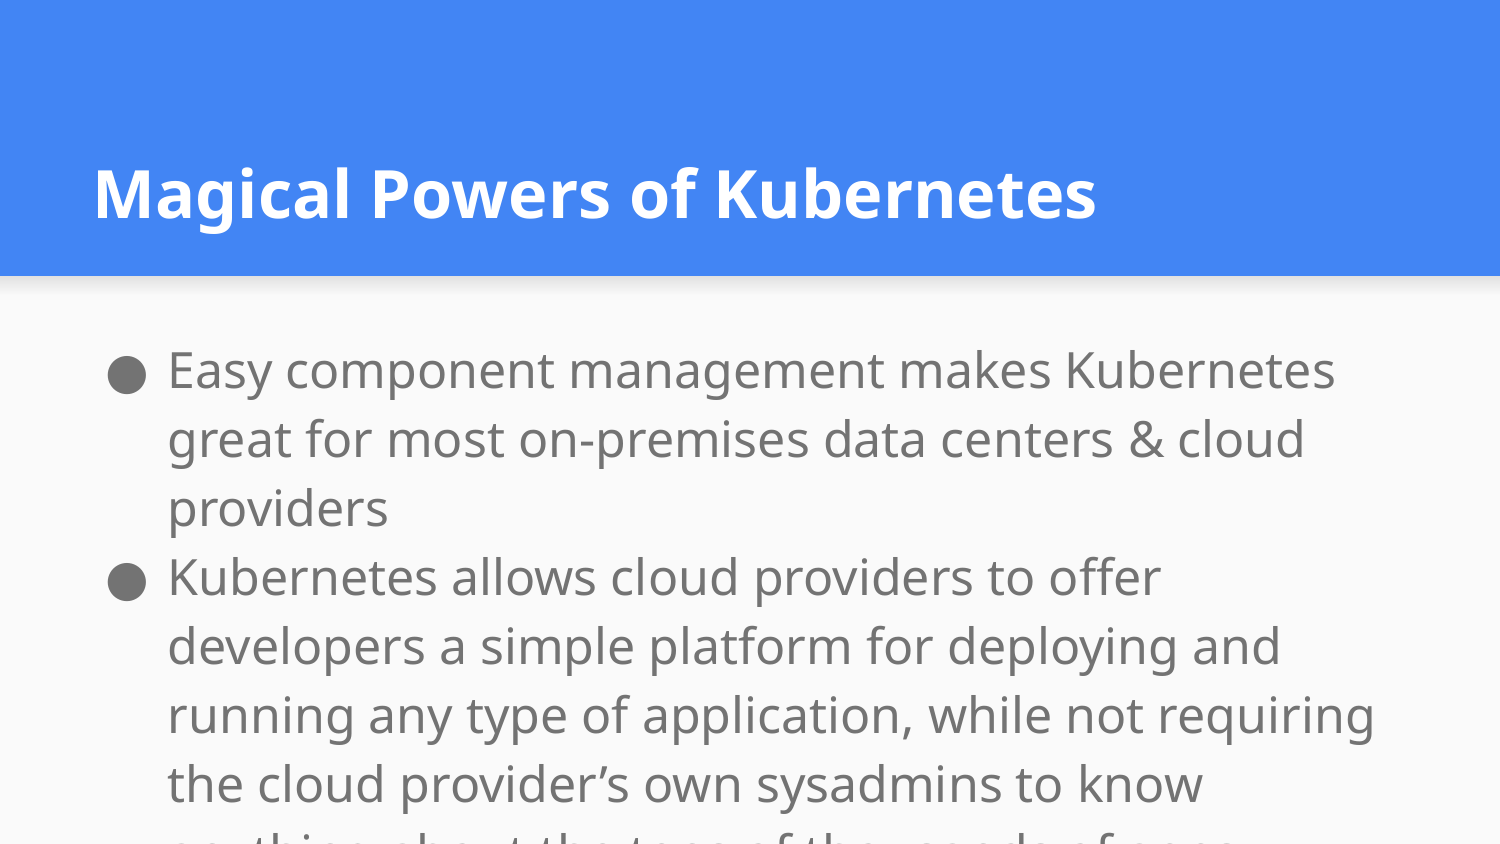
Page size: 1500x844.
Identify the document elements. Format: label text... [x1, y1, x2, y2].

title Magical Powers of Kubernetes [77, 121, 1427, 248]
list Easy component management makes Kubernetes great for most on-premises data centers & cloud providers Kubernetes allows cloud providers to offer developers a simple platform for deploying and running any type of application, while not requiring the cloud provider’s own sysadmins to know anything about the tens of thousands of apps running on their hardware. [77, 314, 1427, 760]
